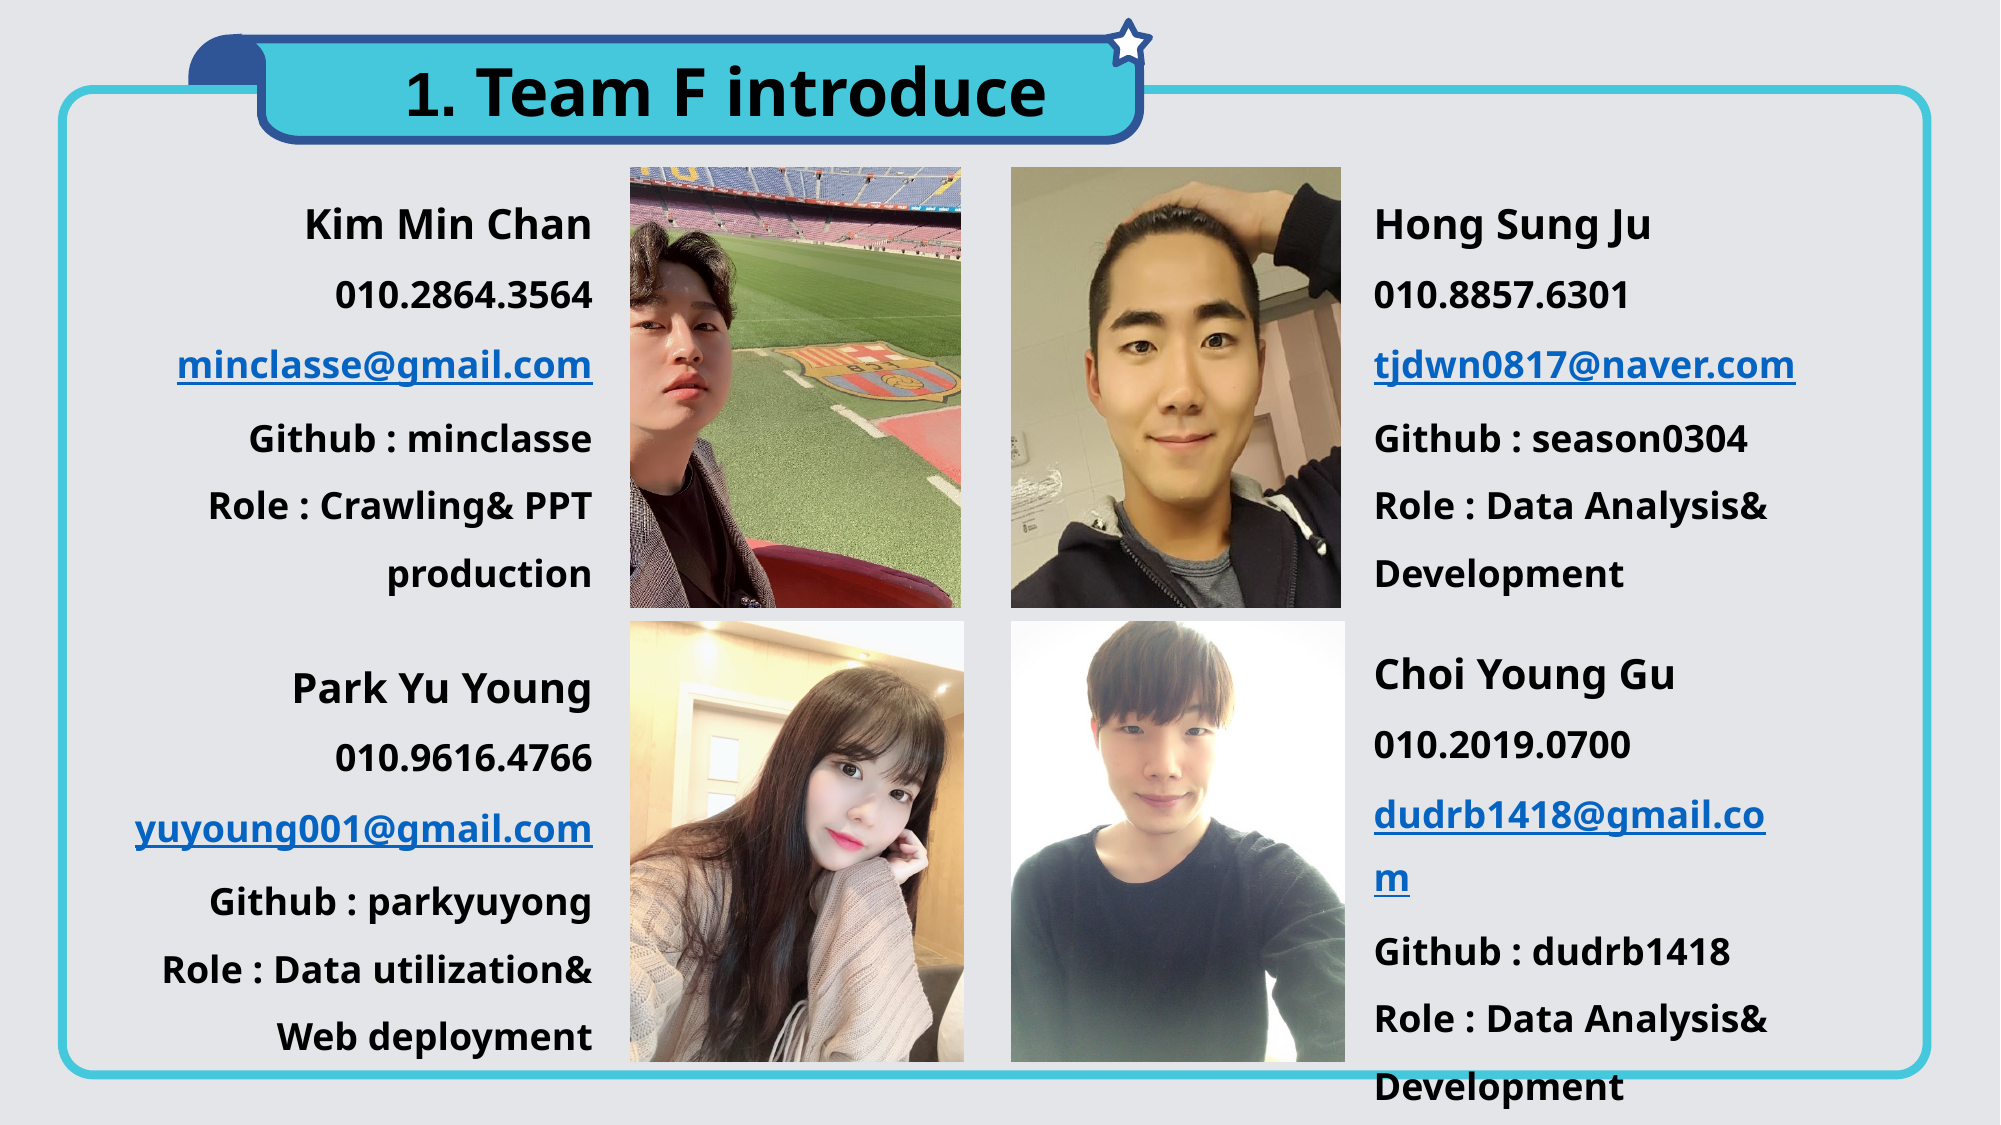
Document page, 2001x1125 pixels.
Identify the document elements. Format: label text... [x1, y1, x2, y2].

text_box 1. Team F introduce [238, 37, 1141, 142]
picture [1011, 621, 1345, 1062]
picture [1011, 167, 1341, 608]
text_box Kim Min Chan 010.2864.3564 minclasse@gmail.com Github : minclasse Role : Crawling& PPT production [85, 165, 608, 603]
text_box Hong Sung Ju 010.8857.6301 tjdwn0817@naver.com Github : season0304 Role : Data Analysis& Development [1358, 165, 1814, 603]
text_box Park Yu Young 010.9616.4766 yuyoung001@gmail.com Github : parkyuyong Role : Data utilization& Web deployment [85, 629, 608, 1066]
picture [630, 167, 961, 608]
picture [630, 621, 964, 1062]
text_box [1106, 19, 1151, 66]
text_box [191, 37, 260, 88]
text_box [61, 88, 1929, 1076]
text_box Choi Young Gu 010.2019.0700 dudrb1418@gmail.com Github : dudrb1418 Role : Data Analysis& Development [1358, 615, 1814, 1053]
